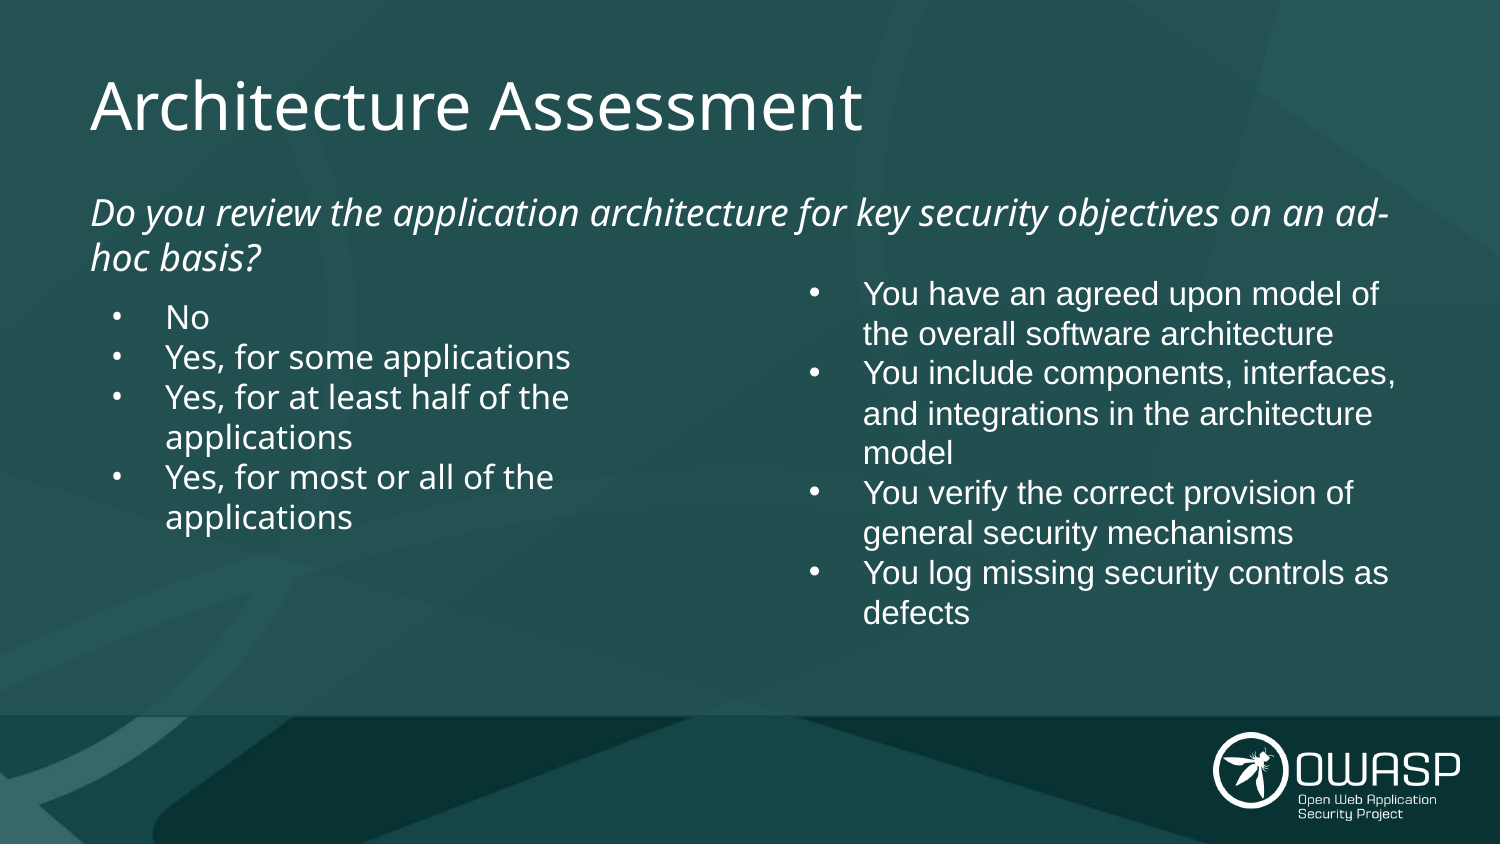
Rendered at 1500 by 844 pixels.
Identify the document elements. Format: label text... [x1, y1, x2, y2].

list Do you review the application architecture for key security objectives on an ad-hoc basis? [75, 174, 772, 254]
title Architecture Assessment [75, 33, 1425, 174]
list No Yes, for some applications Yes, for at least half of the applications Yes, for most or all of the applications [75, 178, 738, 665]
picture [0, 717, 1500, 844]
list You have an agreed upon model of the overall software architecture You include components, interfaces, and integrations in the architecture model You verify the correct provision of general security mechanisms You log missing security controls as defects [772, 174, 1436, 661]
